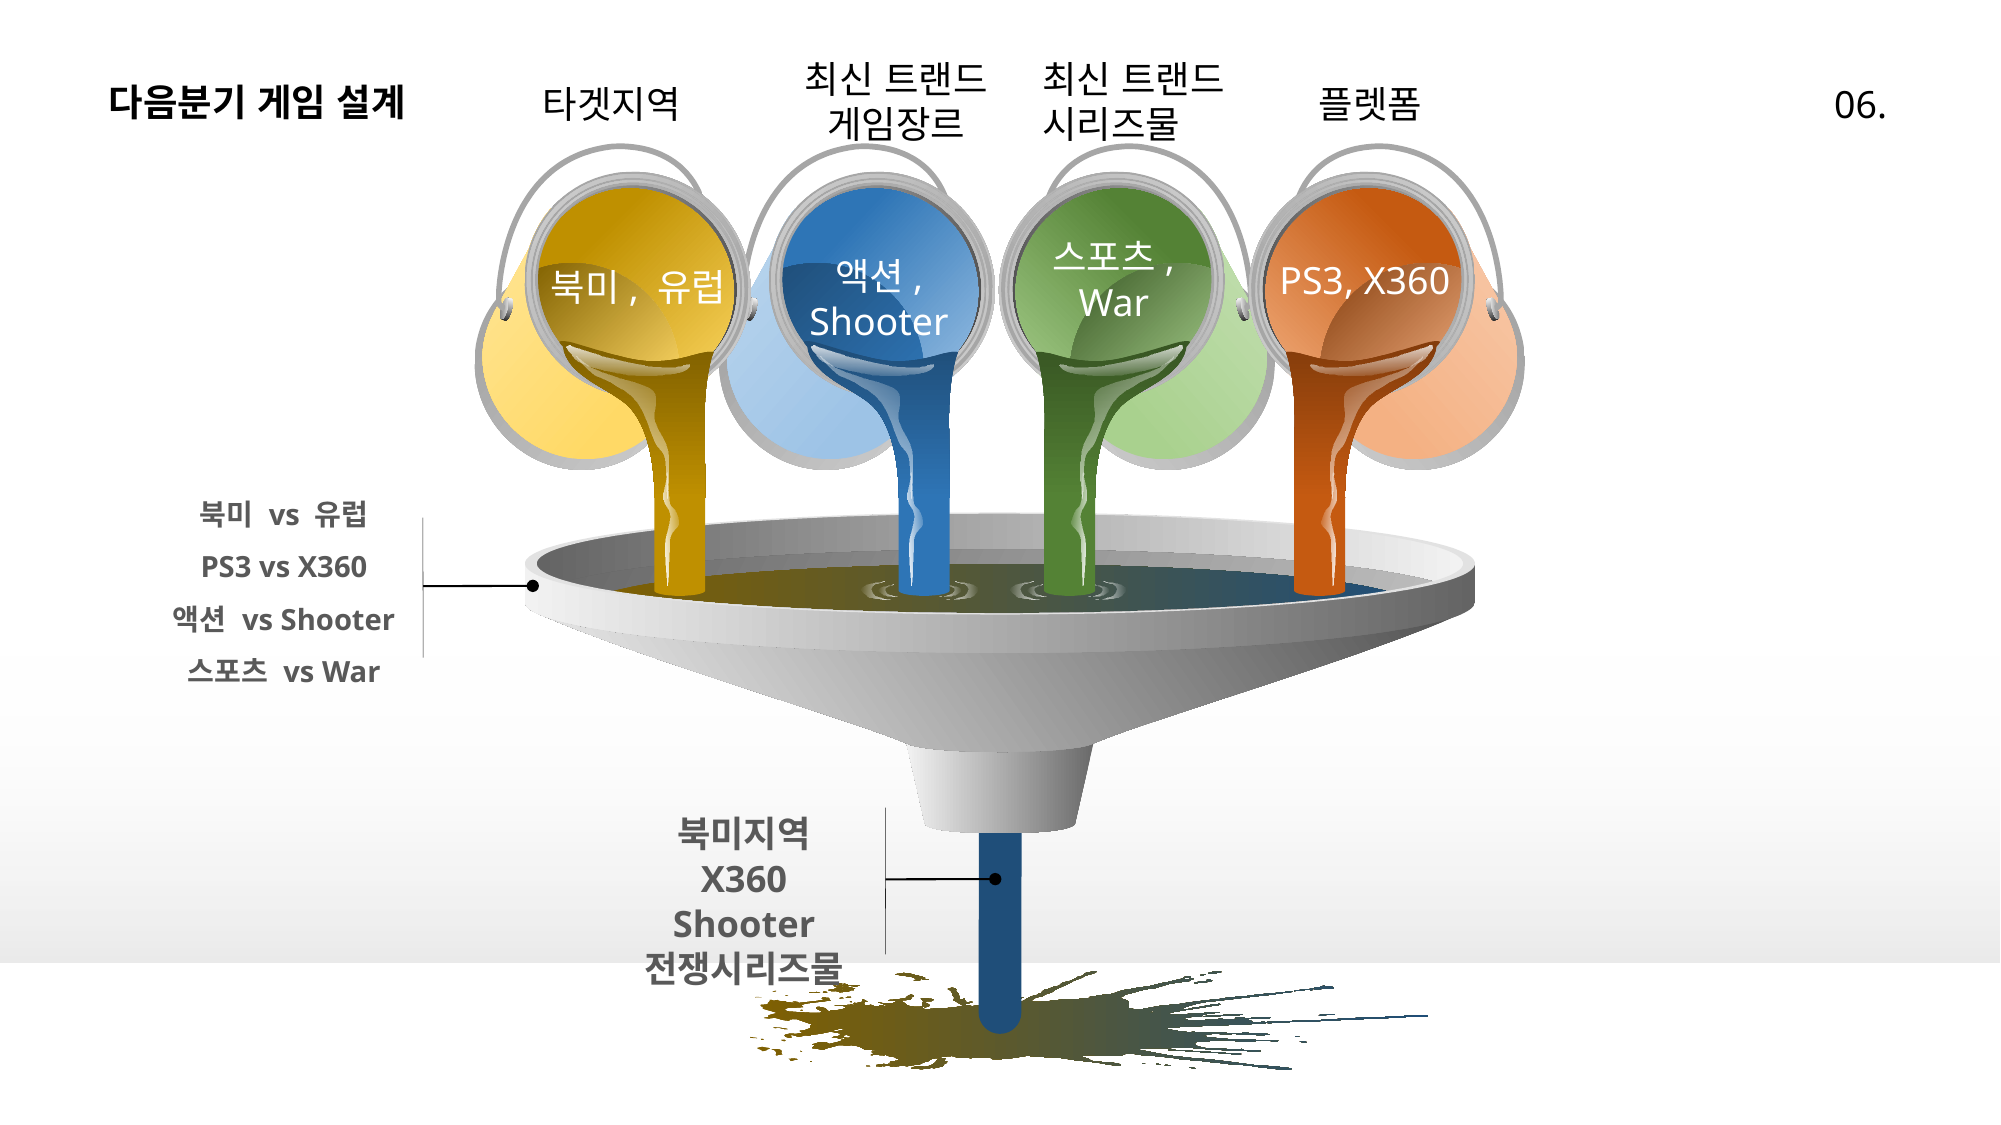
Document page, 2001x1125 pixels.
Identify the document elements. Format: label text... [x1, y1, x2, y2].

text_box 스포츠, War [999, 227, 1228, 332]
text_box 06. [1819, 74, 1902, 134]
list 북미 vs 유럽 PS3 vs X360 액션 vs Shooter 스포츠 vs War [134, 492, 434, 633]
list 북미지역 X360 Shooter 전쟁시리즈물 [531, 790, 957, 1005]
text_box 최신 트랜드 시리즈물 [1027, 48, 1241, 154]
text_box 최신 트랜드 게임장르 [775, 48, 1018, 154]
text_box 액션, Shooter [758, 245, 1000, 351]
text_box PS3, X360 [1264, 249, 1466, 310]
text_box 다음분기 게임 설계 [0, 35, 582, 174]
text_box 북미, 유럽 [536, 256, 758, 317]
text_box 플렛폼 [1304, 74, 1465, 134]
text_box 타겟지역 [582, 74, 696, 134]
